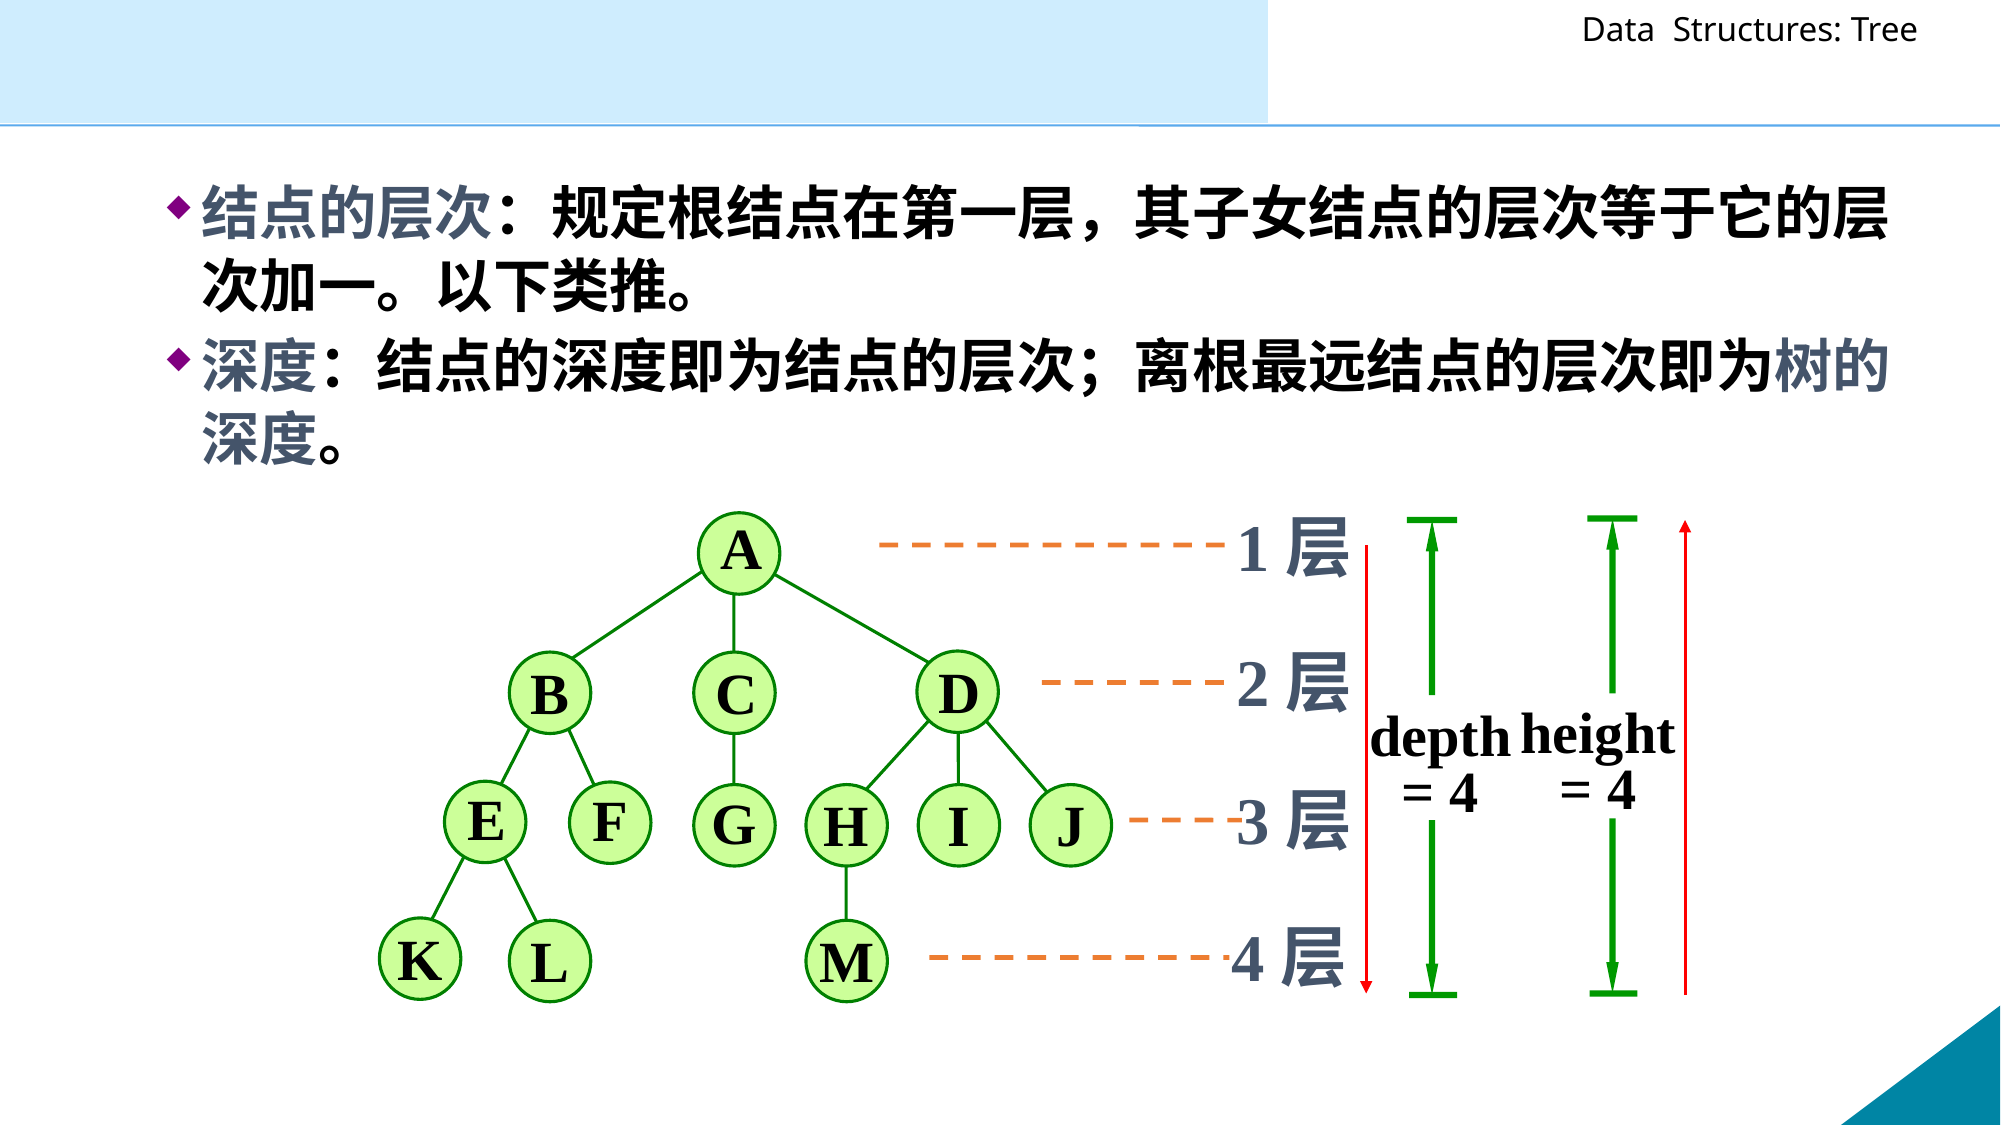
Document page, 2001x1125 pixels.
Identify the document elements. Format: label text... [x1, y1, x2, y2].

list 结点的层次：规定根结点在第一层，其子女结点的层次等于它的层次加一。以下类推。 深度：结点的深度即为结点的层次；离根最远结点的层次即为树的深度。 [149, 165, 1933, 550]
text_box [379, 497, 1692, 1003]
